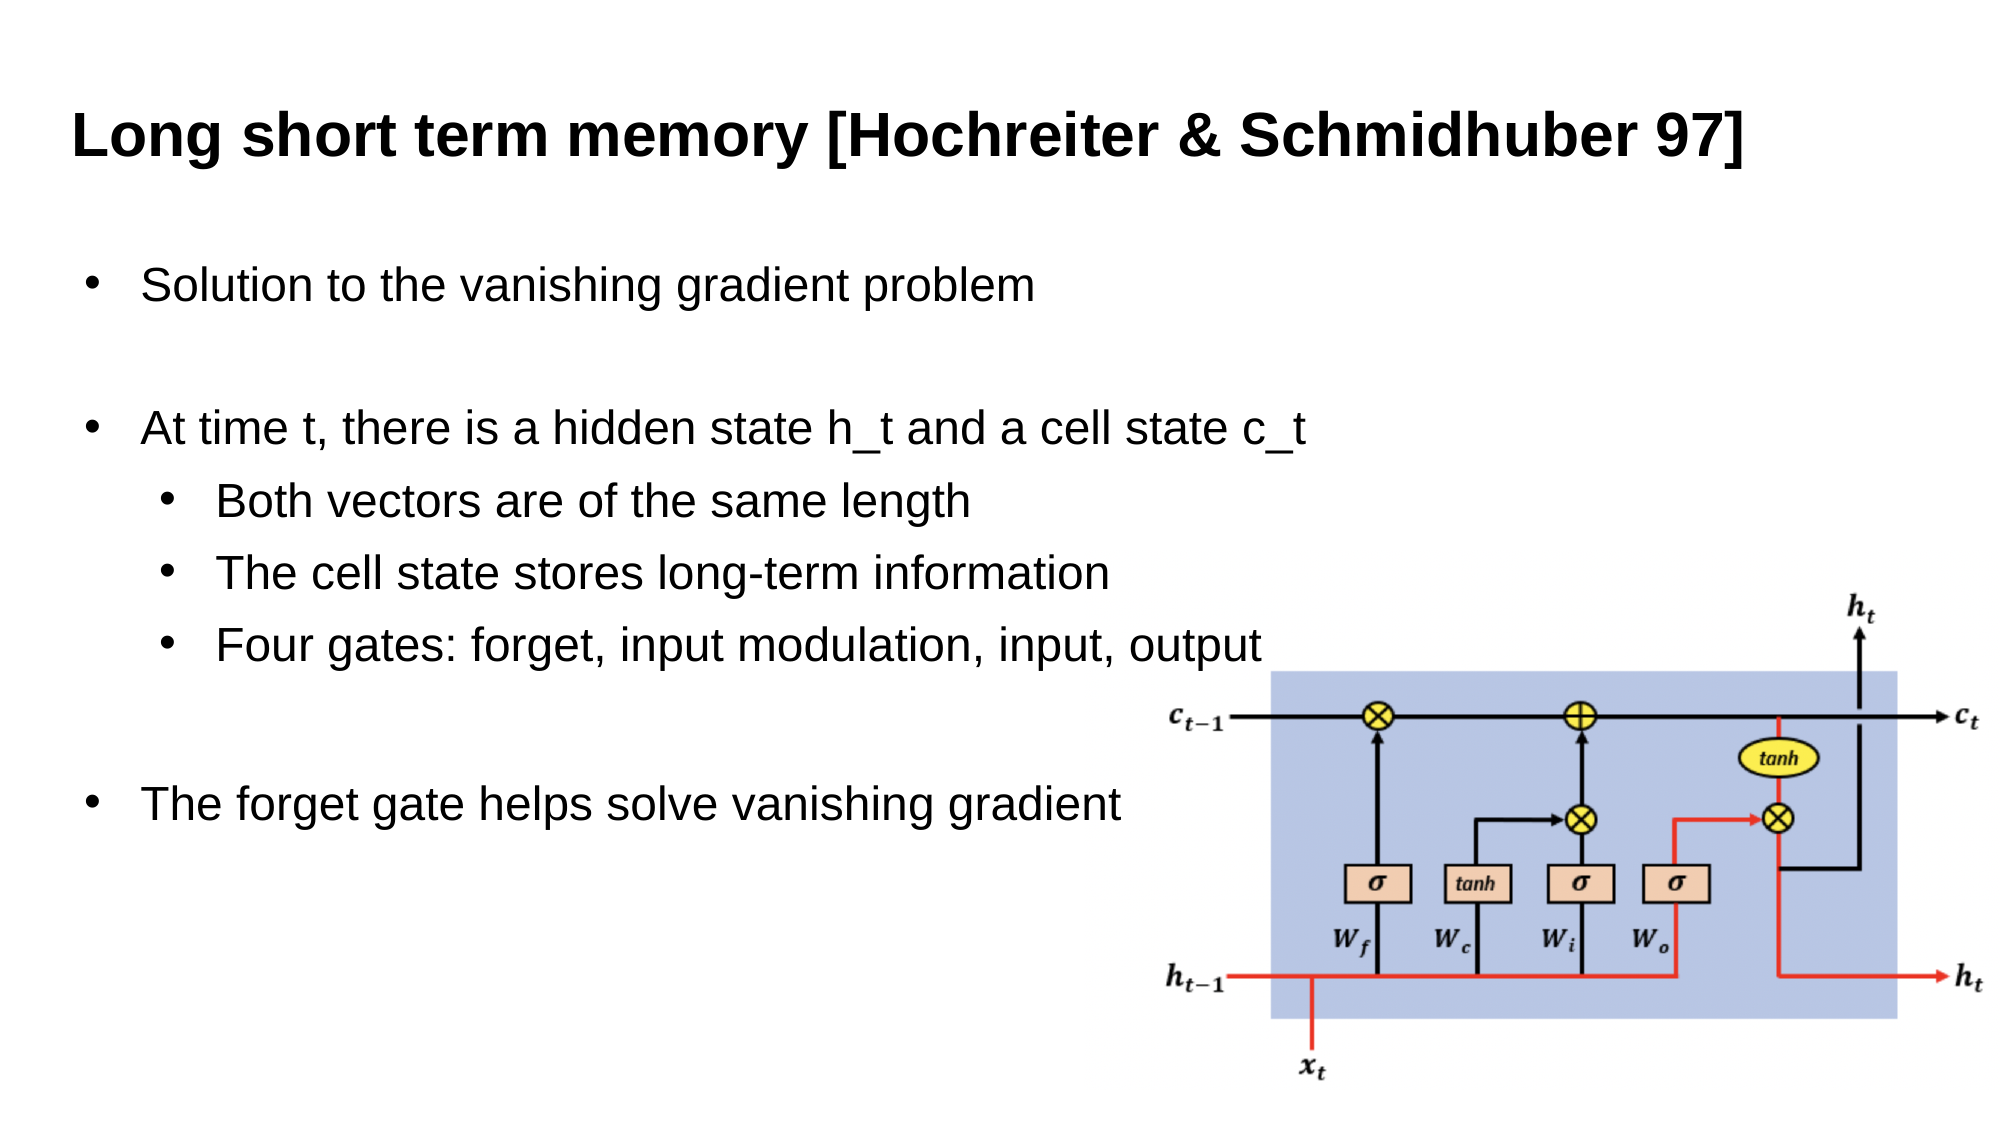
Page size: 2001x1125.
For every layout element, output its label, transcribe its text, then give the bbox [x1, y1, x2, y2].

list Solution to the vanishing gradient problem At time t, there is a hidden state h_t and a cell state c_t Both vectors are of the same length The cell state stores long-term information Four gates: forget, input modulation, input, output The forget gate helps solve vanishing gradient [76, 245, 1895, 1040]
picture [1084, 550, 2000, 1091]
title Long short term memory [Hochreiter & Schmidhuber 97] [62, 86, 1795, 196]
